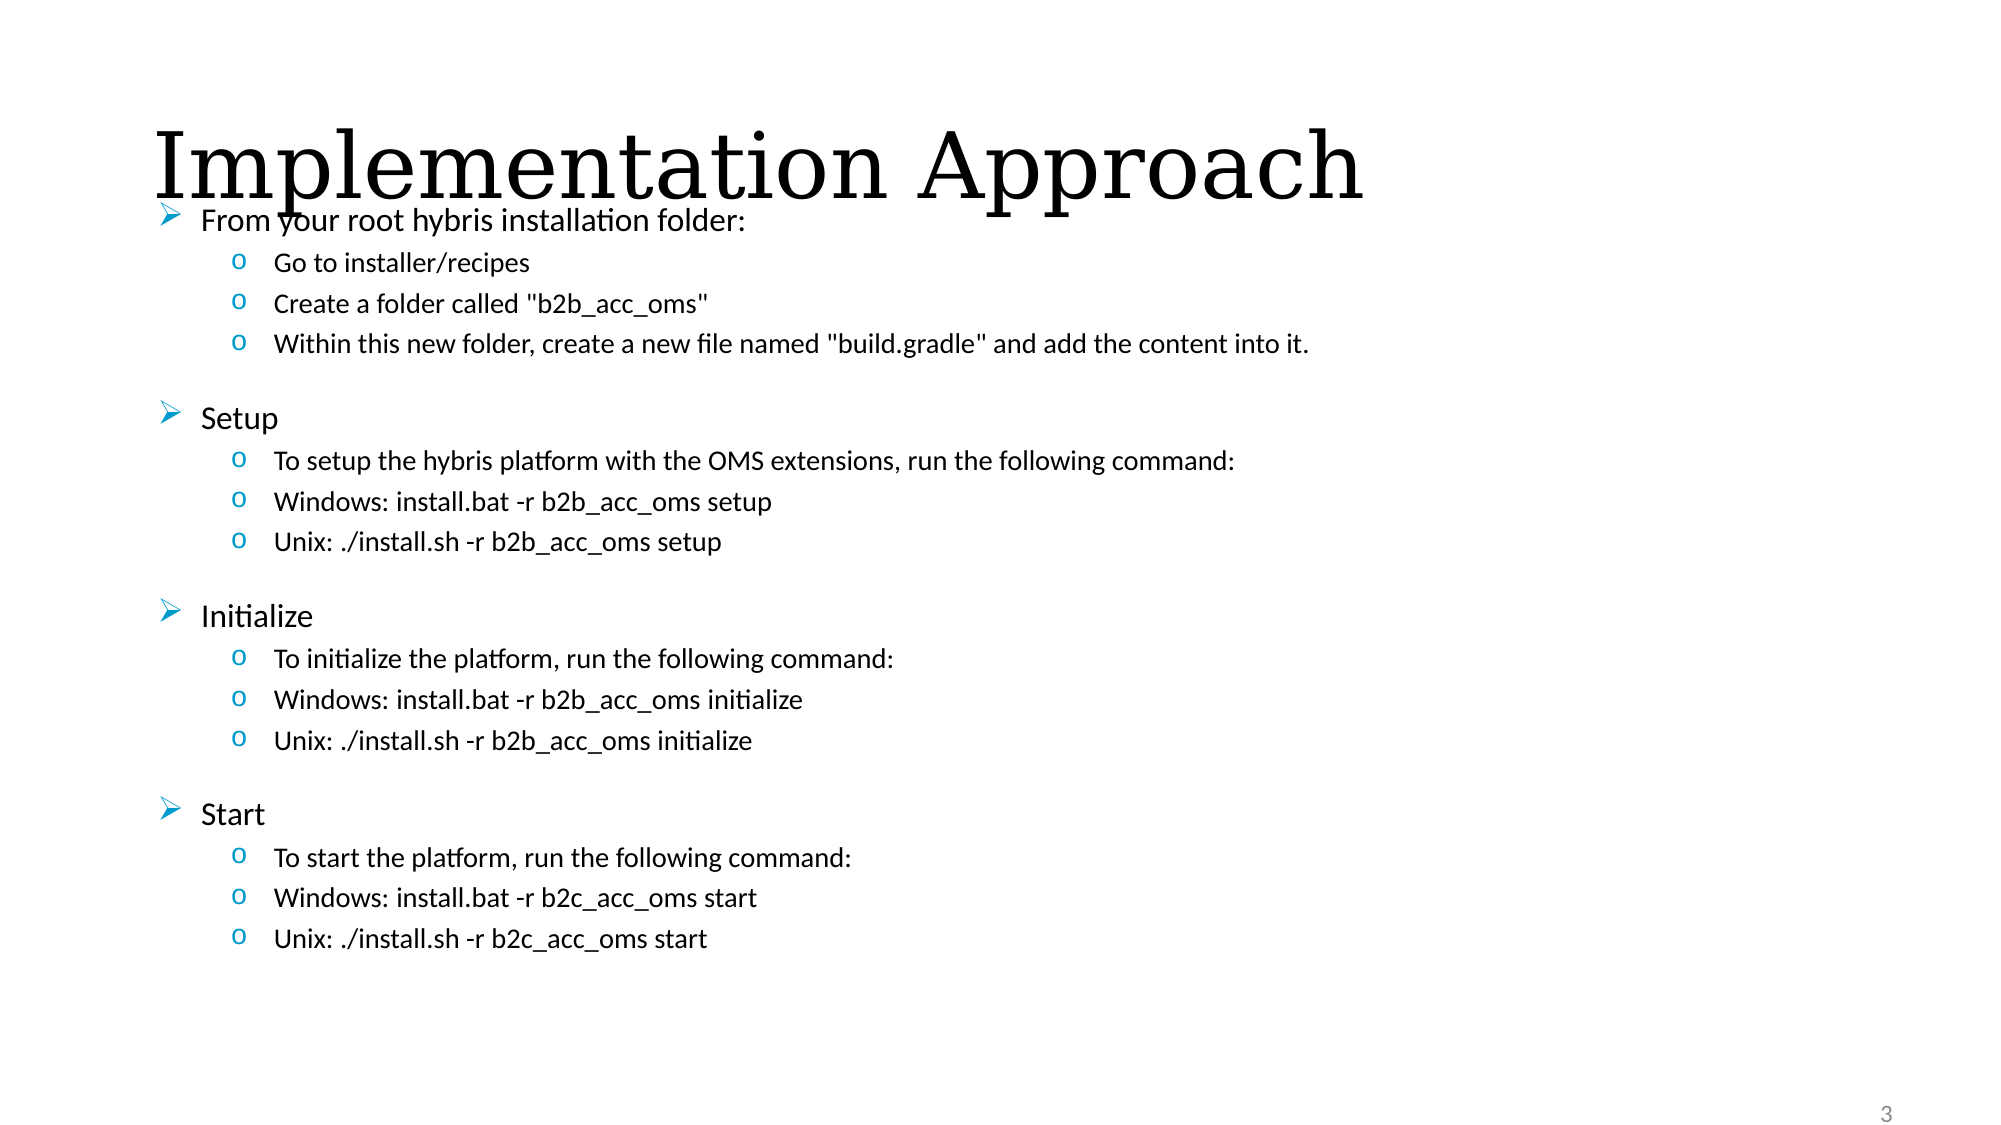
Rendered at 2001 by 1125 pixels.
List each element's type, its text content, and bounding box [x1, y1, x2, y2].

slide_number 39 [1864, 1103, 1899, 1122]
list From your root hybris installation folder: Go to installer/recipes Create a folder called "b2b_acc_oms" Within this new folder, create a new file named "build.gradle" and add the content into it. Setup To setup the hybris platform with the OMS extensions, run the following command: Windows: install.bat -r b2b_acc_oms setup Unix: ./install.sh -r b2b_acc_oms setup Initialize To initialize the platform, run the following command: Windows: install.bat -r b2b_acc_oms initialize Unix: ./install.sh -r b2b_acc_oms initialize Start To start the platform, run the following command: Windows: install.bat -r b2c_acc_oms start Unix: ./install.sh -r b2c_acc_oms start [99, 194, 1900, 963]
title Implementation Approach [137, 59, 1863, 194]
